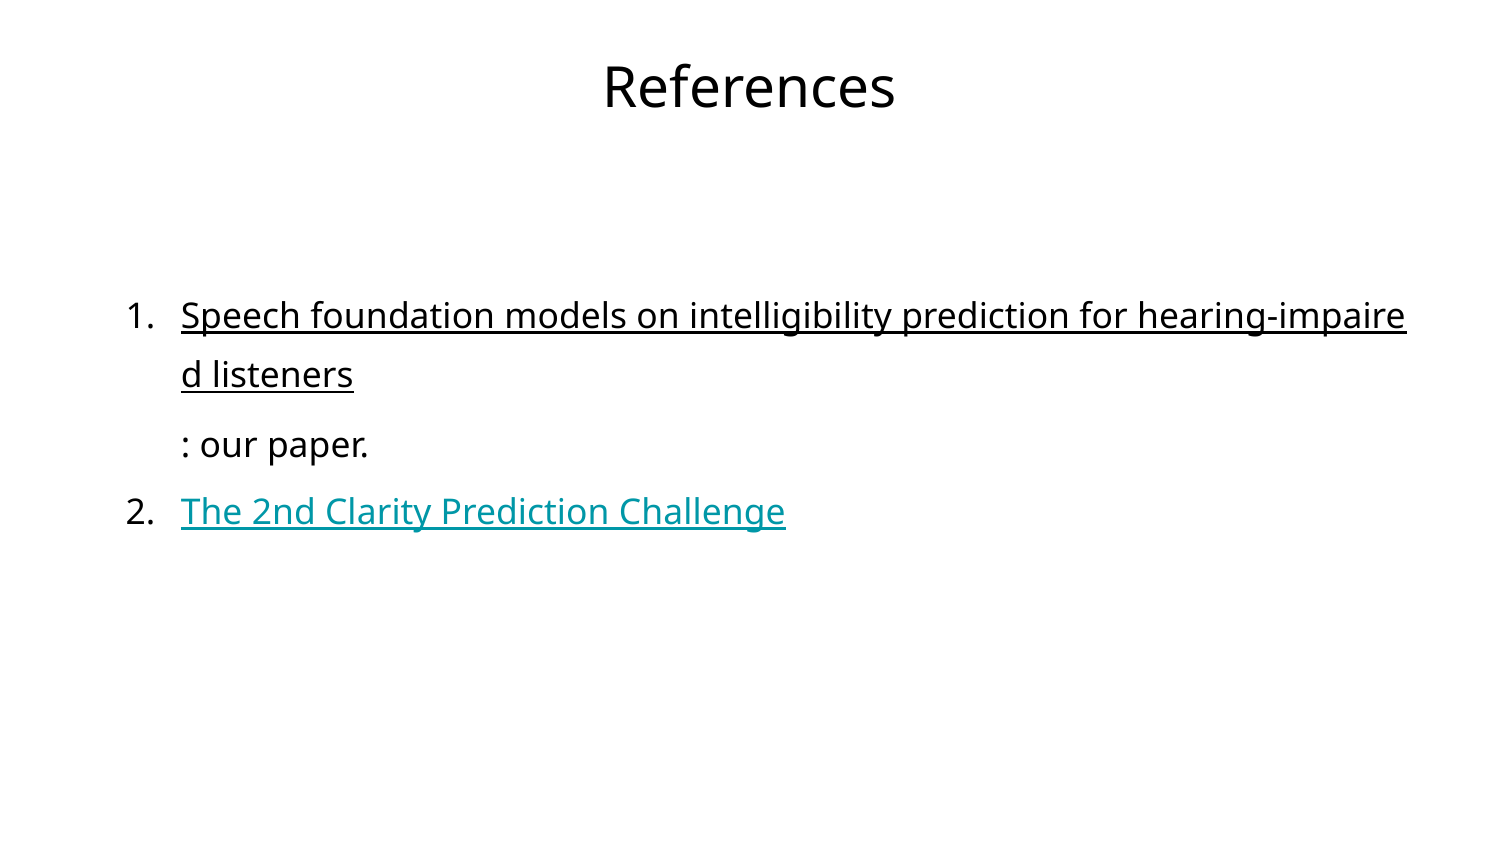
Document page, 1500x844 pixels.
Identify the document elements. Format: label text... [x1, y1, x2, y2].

title References [51, 35, 1449, 130]
text_box Speech foundation models on intelligibility prediction for hearing-impaired listeners: our paper. The 2nd Clarity Prediction Challenge [90, 253, 1424, 493]
